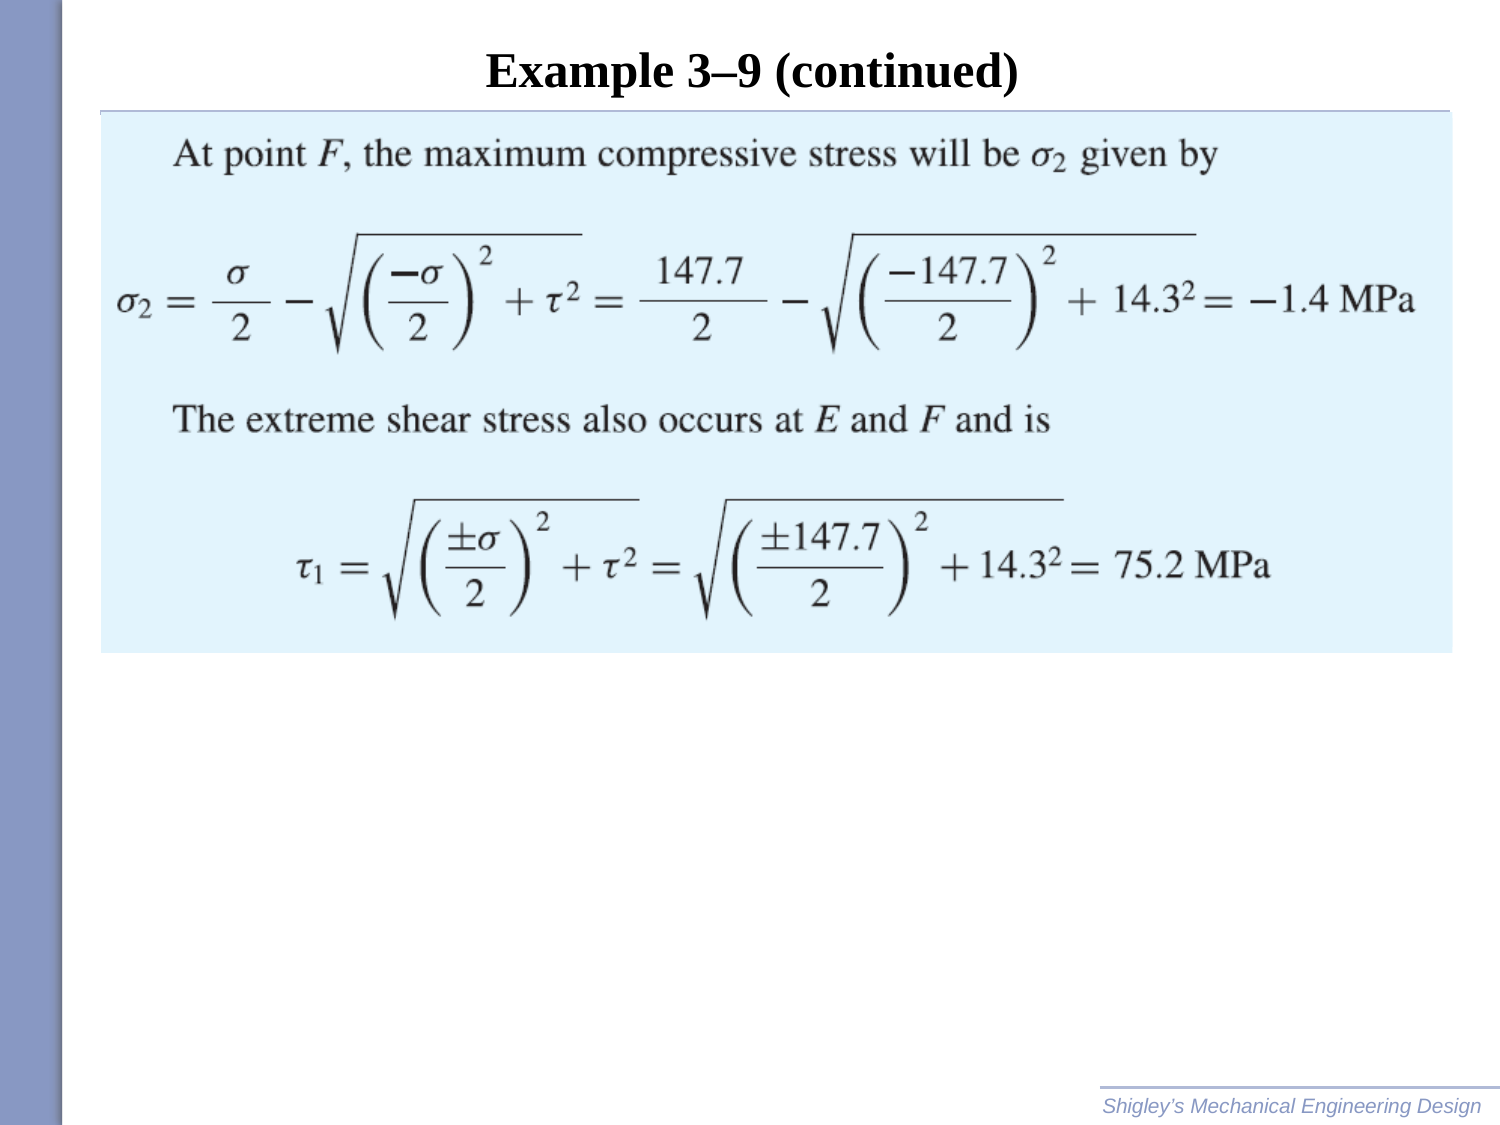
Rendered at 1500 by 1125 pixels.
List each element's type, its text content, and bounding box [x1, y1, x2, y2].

picture [100, 112, 1453, 653]
footer Shigley’s Mechanical Engineering Design [1087, 1074, 1500, 1125]
title Example 3–9 (continued) [137, 30, 1368, 106]
